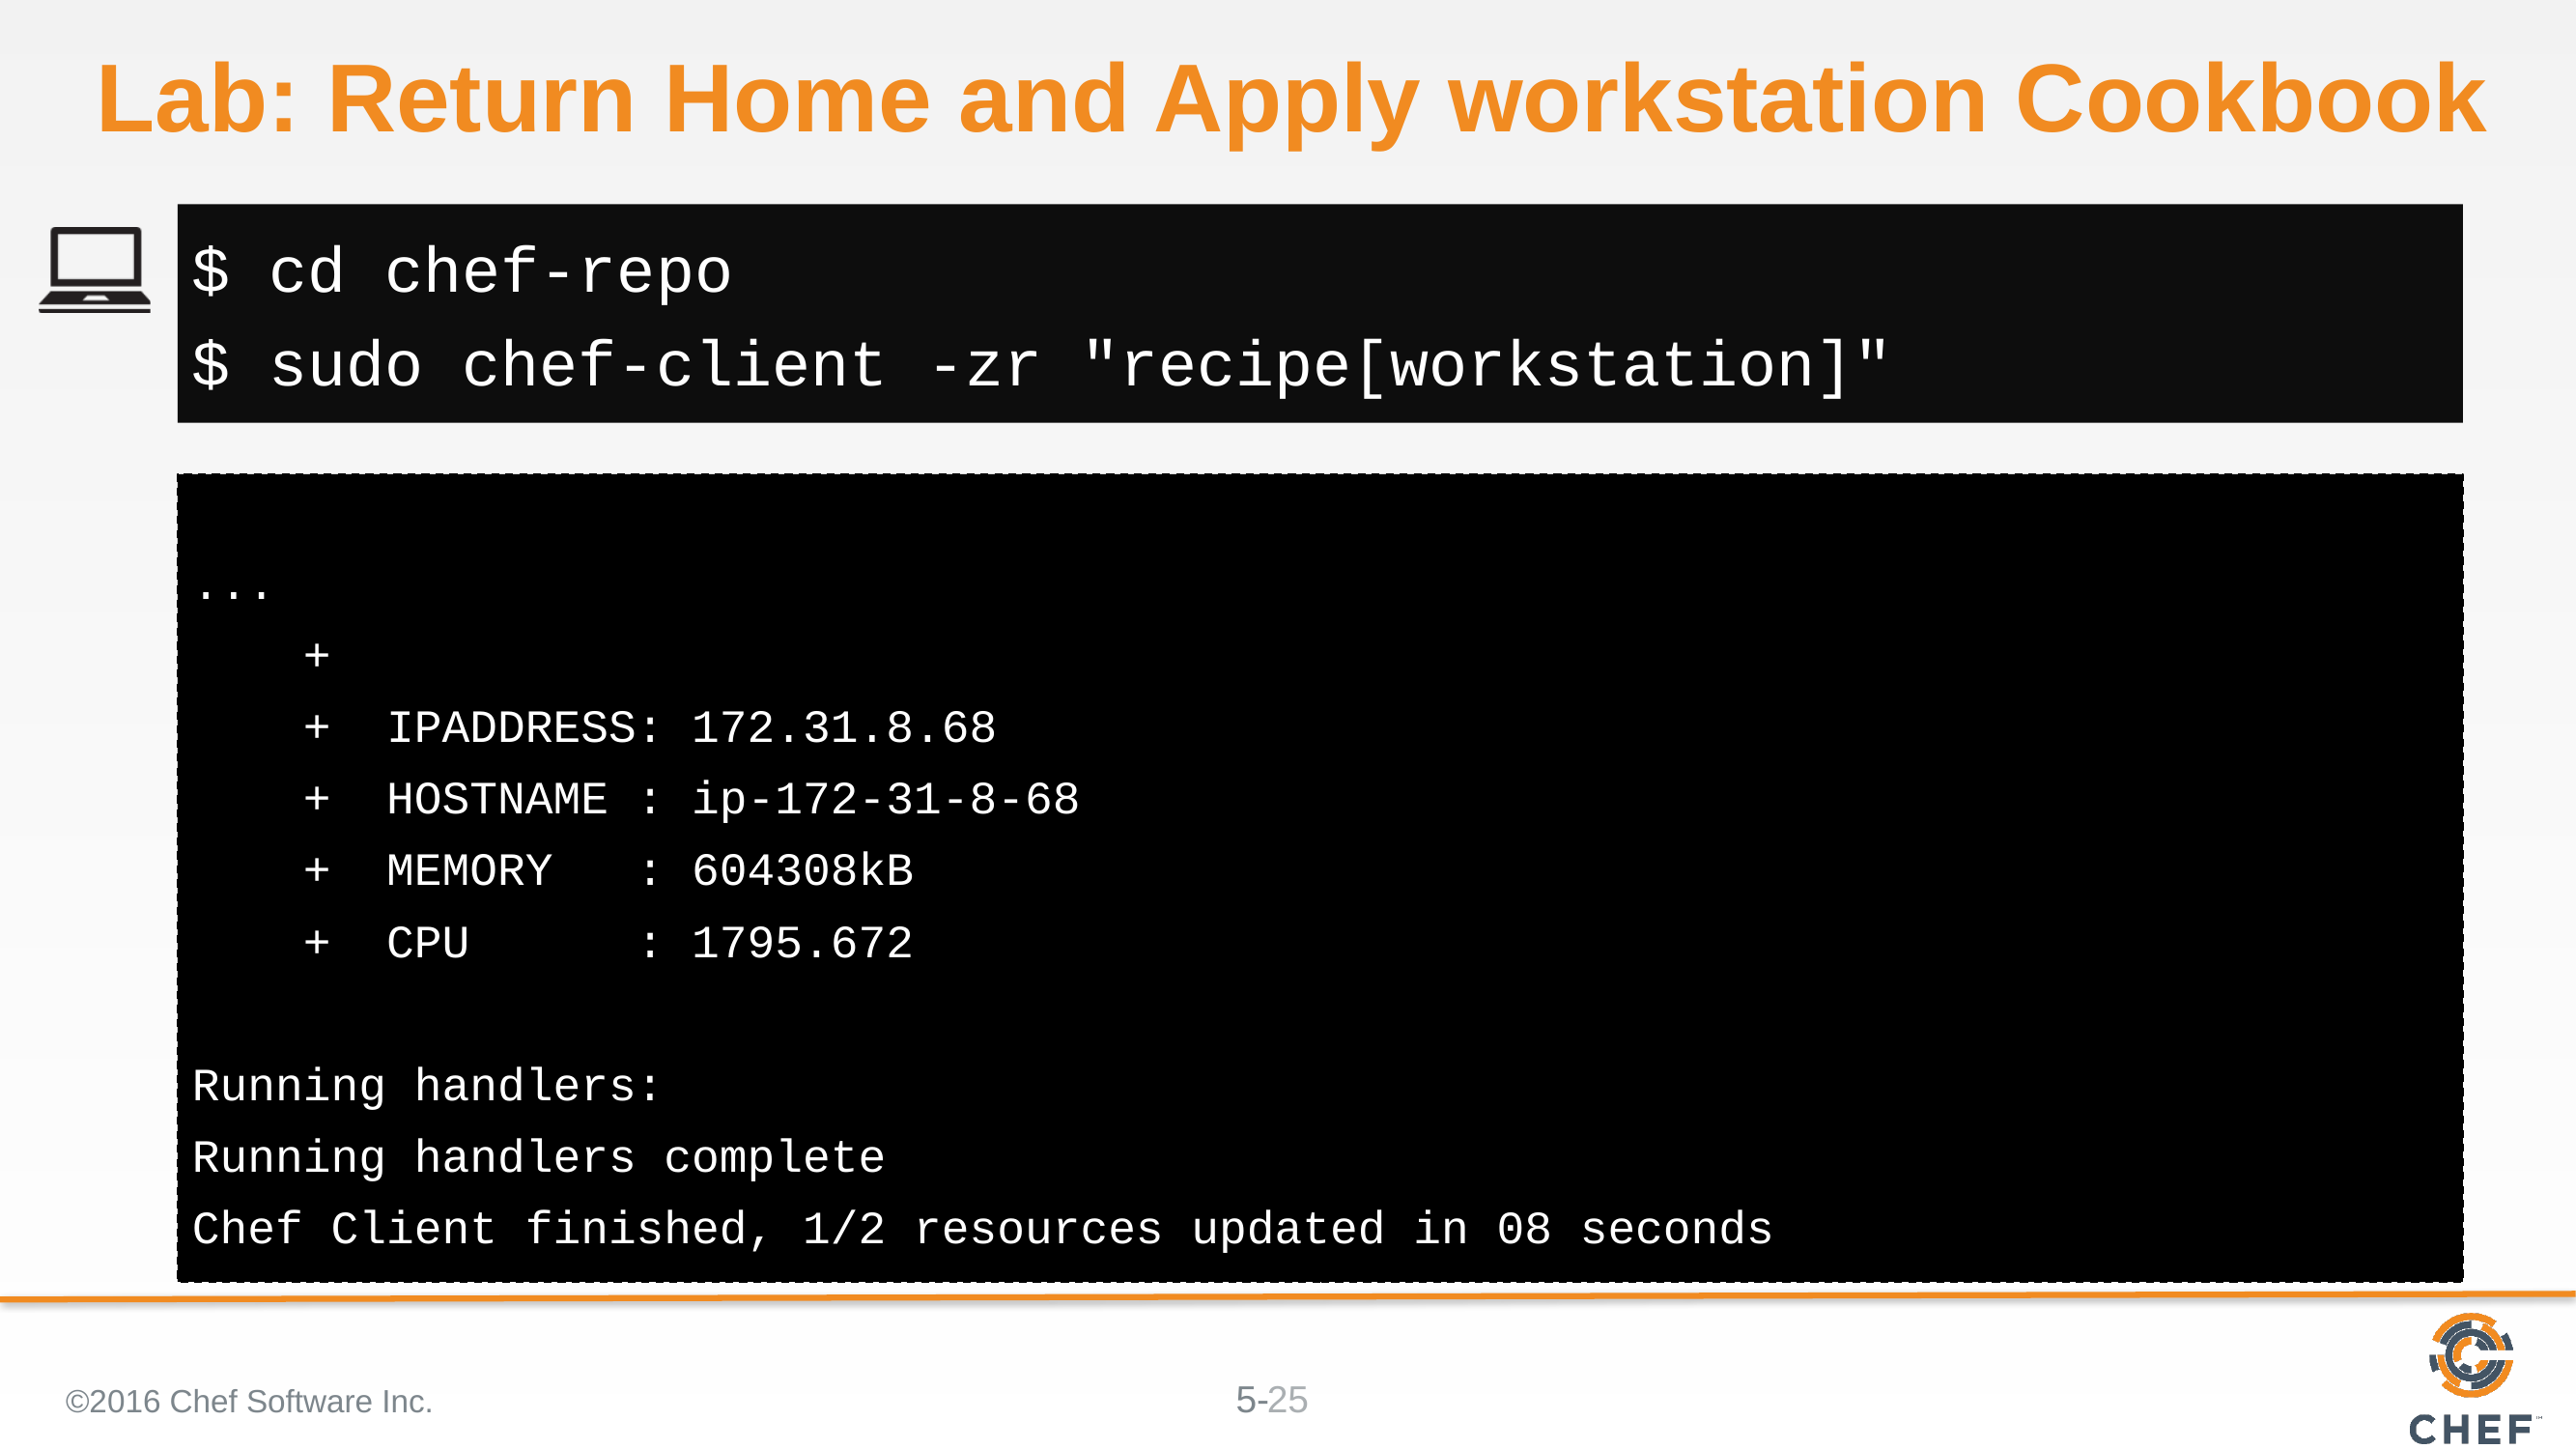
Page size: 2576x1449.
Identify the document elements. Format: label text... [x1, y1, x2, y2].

list $ cd chef-repo $ sudo chef-client -zr "recipe[workstation]" [177, 204, 2463, 423]
title Lab: Return Home and Apply workstation Cookbook [96, 48, 2519, 175]
list ... + + IPADDRESS: 172.31.8.68 + HOSTNAME : ip-172-31-8-68 + MEMORY : 604308kB + CPU : 1795.672 Running handlers: Running handlers complete Chef Client finished, 1/2 resources updated in 08 seconds [177, 473, 2464, 1283]
slide_number 25 [998, 1359, 1578, 1437]
picture [2399, 1297, 2550, 1449]
footer ©2016 Chef Software Inc. [51, 1359, 952, 1440]
